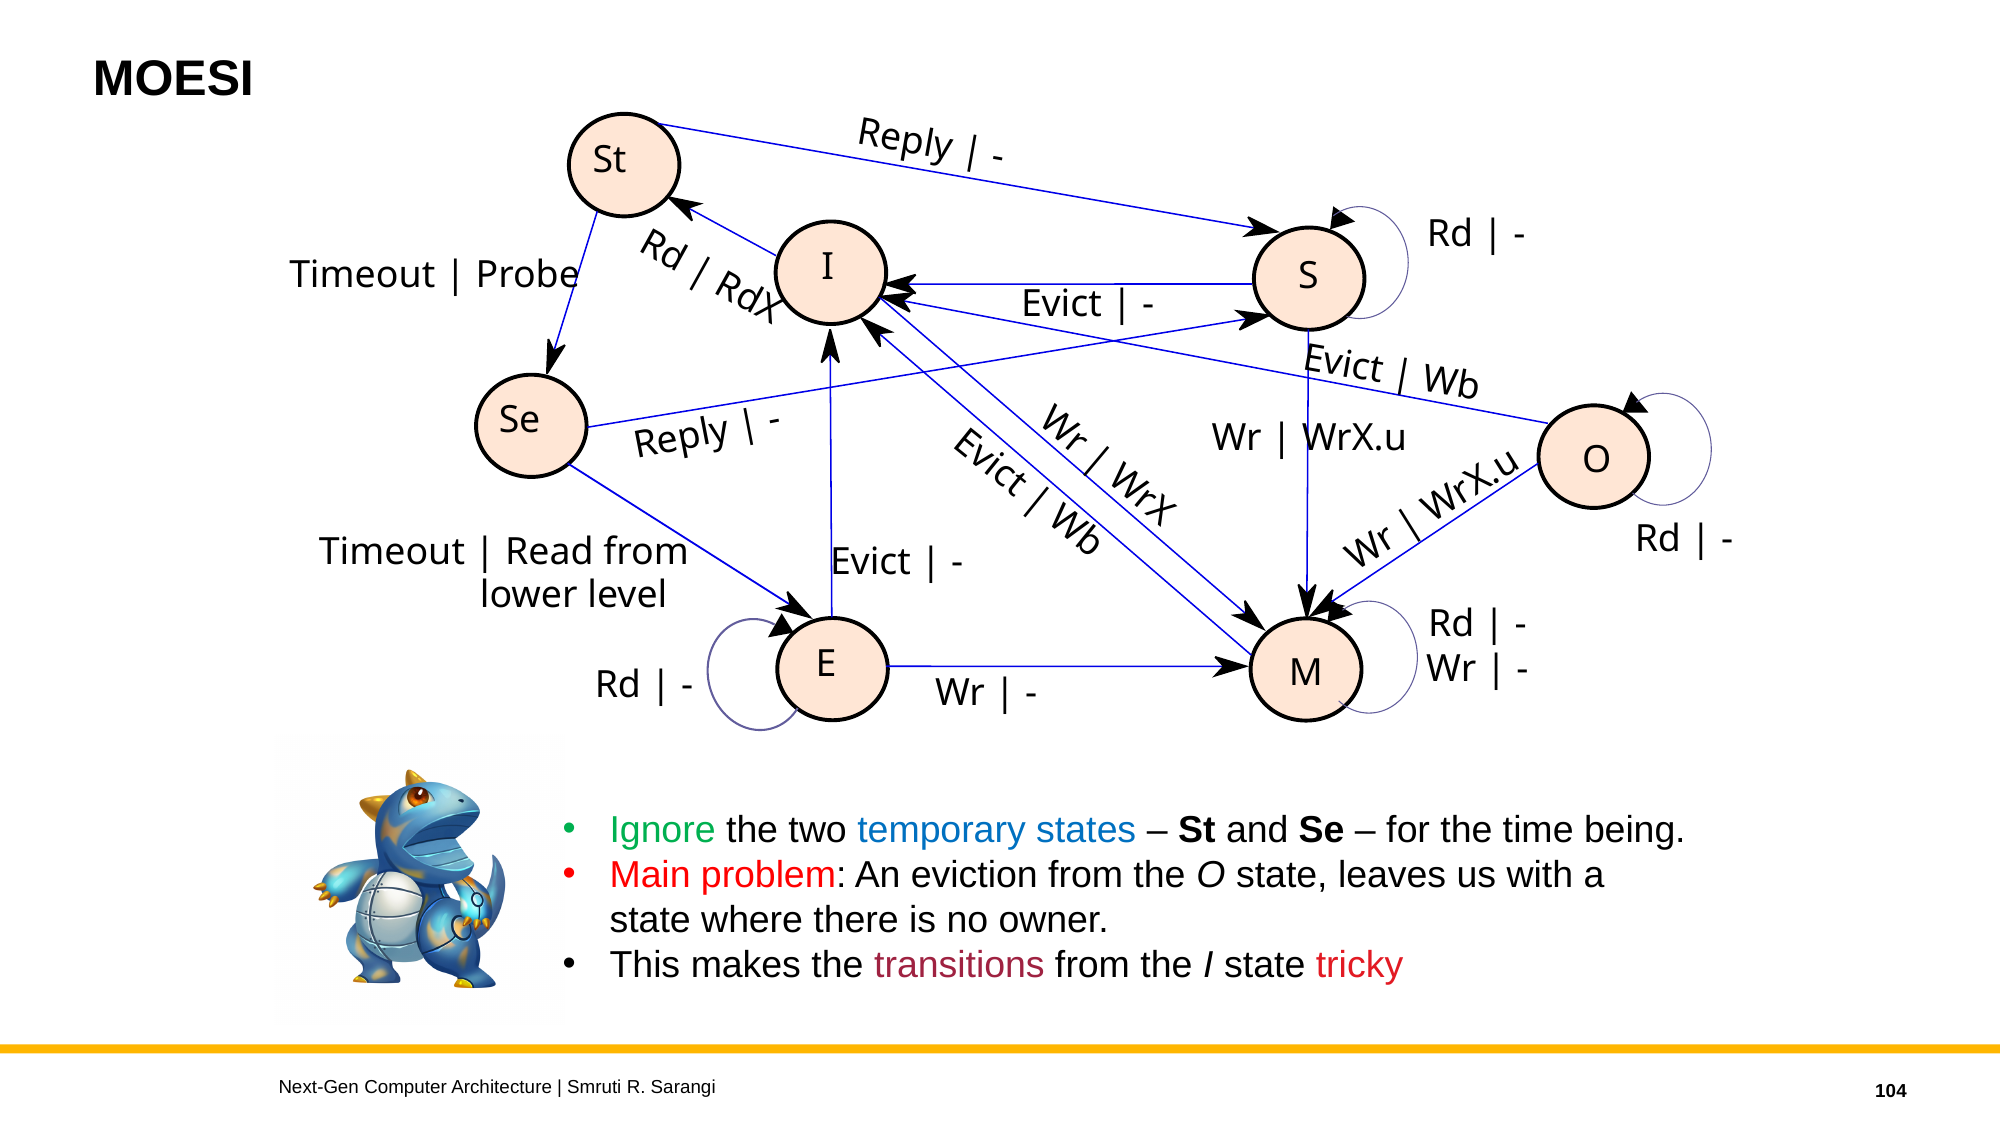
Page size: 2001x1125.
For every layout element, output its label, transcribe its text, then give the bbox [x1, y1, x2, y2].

text_box Ignore the two temporary states – St and Se – for the time being. Main problem: An eviction from the O state, leaves us with a state where there is no owner. This makes the transitions from the I state tricky [565, 797, 1701, 992]
footer Next-Gen Computer Architecture | Smruti R. Sarangi [263, 1067, 1464, 1105]
title MOESI [78, 45, 1578, 180]
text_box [308, 113, 1728, 731]
picture [274, 734, 565, 1025]
slide_number 104 [1711, 1071, 1922, 1109]
